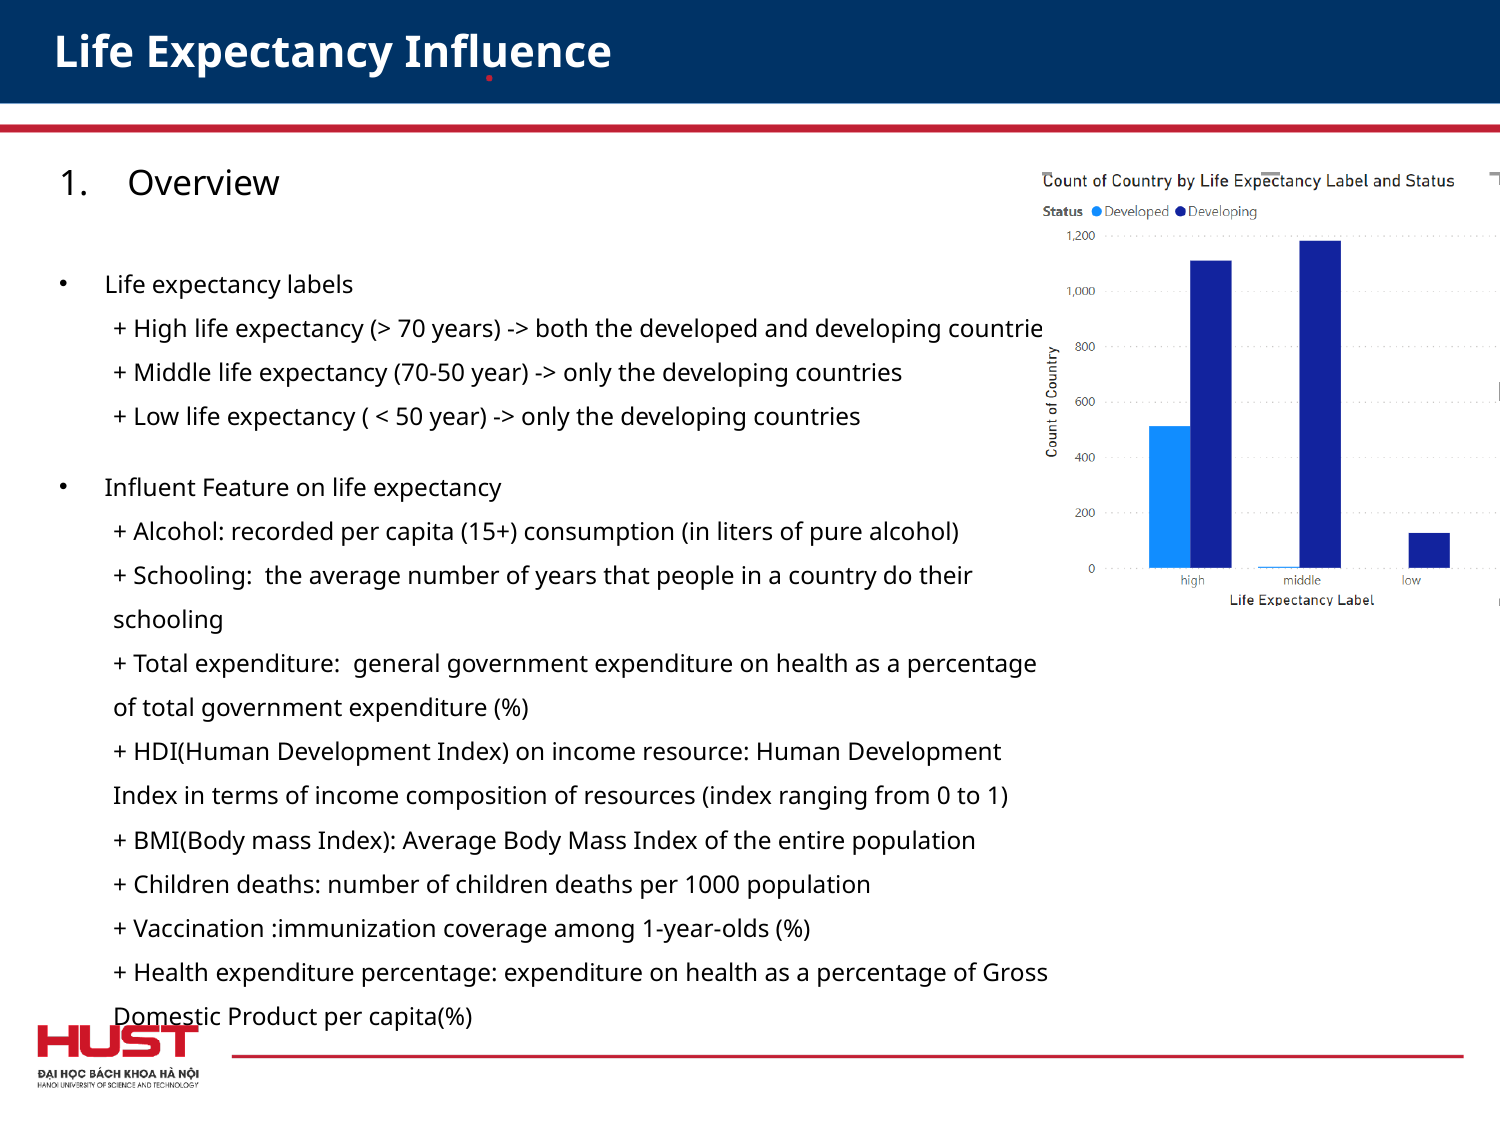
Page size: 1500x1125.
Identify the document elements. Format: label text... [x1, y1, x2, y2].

picture [0, 0, 1500, 1125]
list Overview Life expectancy labels + High life expectancy (> 70 years) -> both the developed and developing countries + Middle life expectancy (70-50 year) -> only the developing countries + Low life expectancy ( < 50 year) -> only the developing countries Influent Feature on life expectancy + Alcohol: recorded per capita (15+) consumption (in liters of pure alcohol) + Schooling: the average number of years that people in a country do their schooling + Total expenditure: general government expenditure on health as a percentage of total government expenditure (%) + HDI(Human Development Index) on income resource: Human Development Index in terms of income composition of resources (index ranging from 0 to 1) + BMI(Body mass Index): Average Body Mass Index of the entire population + Children deaths: number of children deaths per 1000 population + Vaccination :immunization coverage among 1-year-olds (%) + Health expenditure percentage: expenditure on health as a percentage of Gross Domestic Product per capita(%) [38, 157, 1074, 1077]
text_box Life Expectancy Influence [38, 16, 1462, 91]
